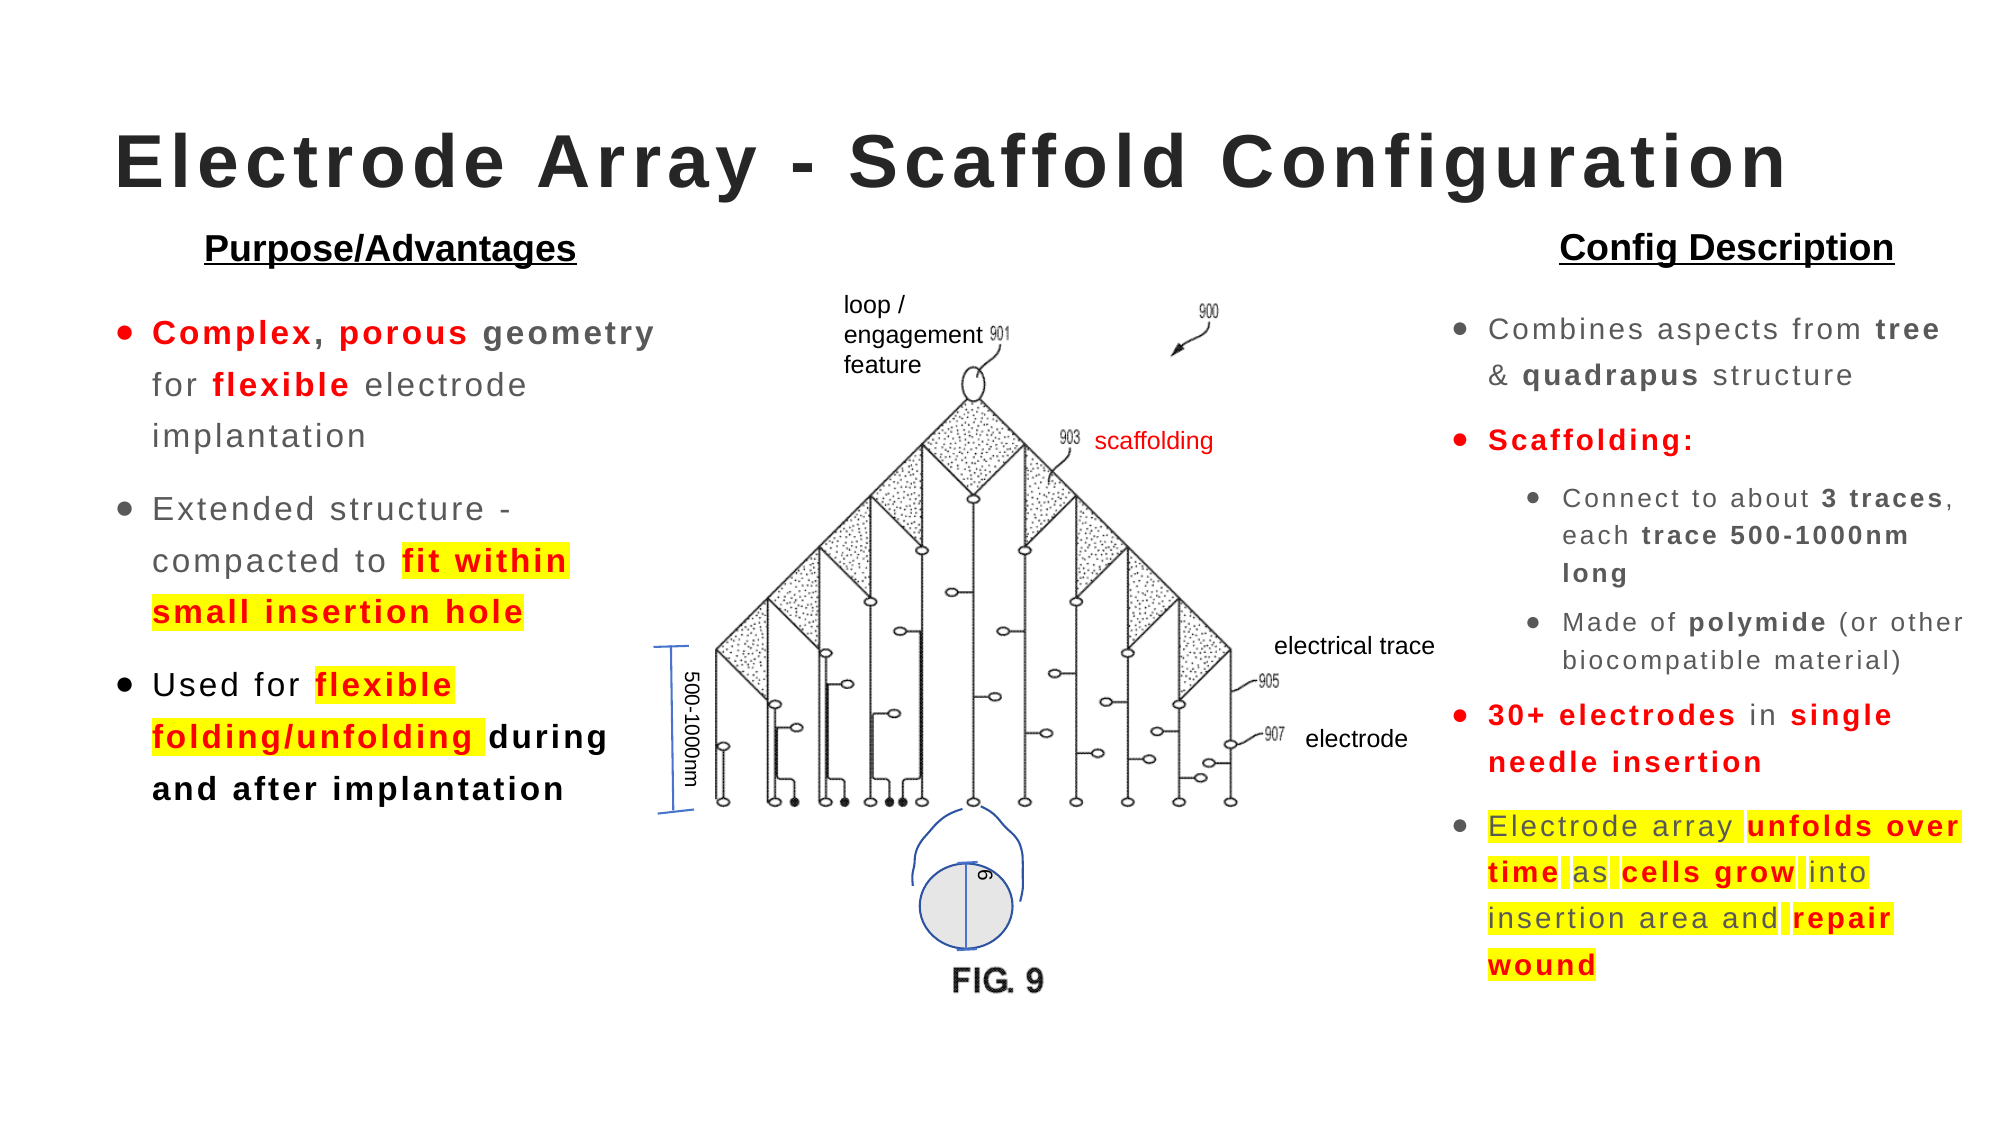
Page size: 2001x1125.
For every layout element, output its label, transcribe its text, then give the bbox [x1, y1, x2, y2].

title Electrode Array - Scaffold Configuration [99, 99, 1900, 216]
list Complex, porous geometry for flexible electrode implantation Extended structure - compacted to fit within small insertion hole Used for flexible folding/unfolding during and after implantation [99, 291, 680, 1026]
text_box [652, 644, 714, 842]
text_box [680, 243, 1497, 1099]
text_box Purpose/Advantages [171, 216, 610, 277]
text_box Config Description [1495, 215, 1959, 276]
text_box Combines aspects from tree & quadrapus structure Scaffolding: Connect to about 3 traces, each trace 500-1000nm long Made of polymide (or other biocompatible material) 30+ electrodes in single needle insertion Electrode array unfolds over time as cells grow into insertion area and repair wound [1497, 291, 1985, 1026]
